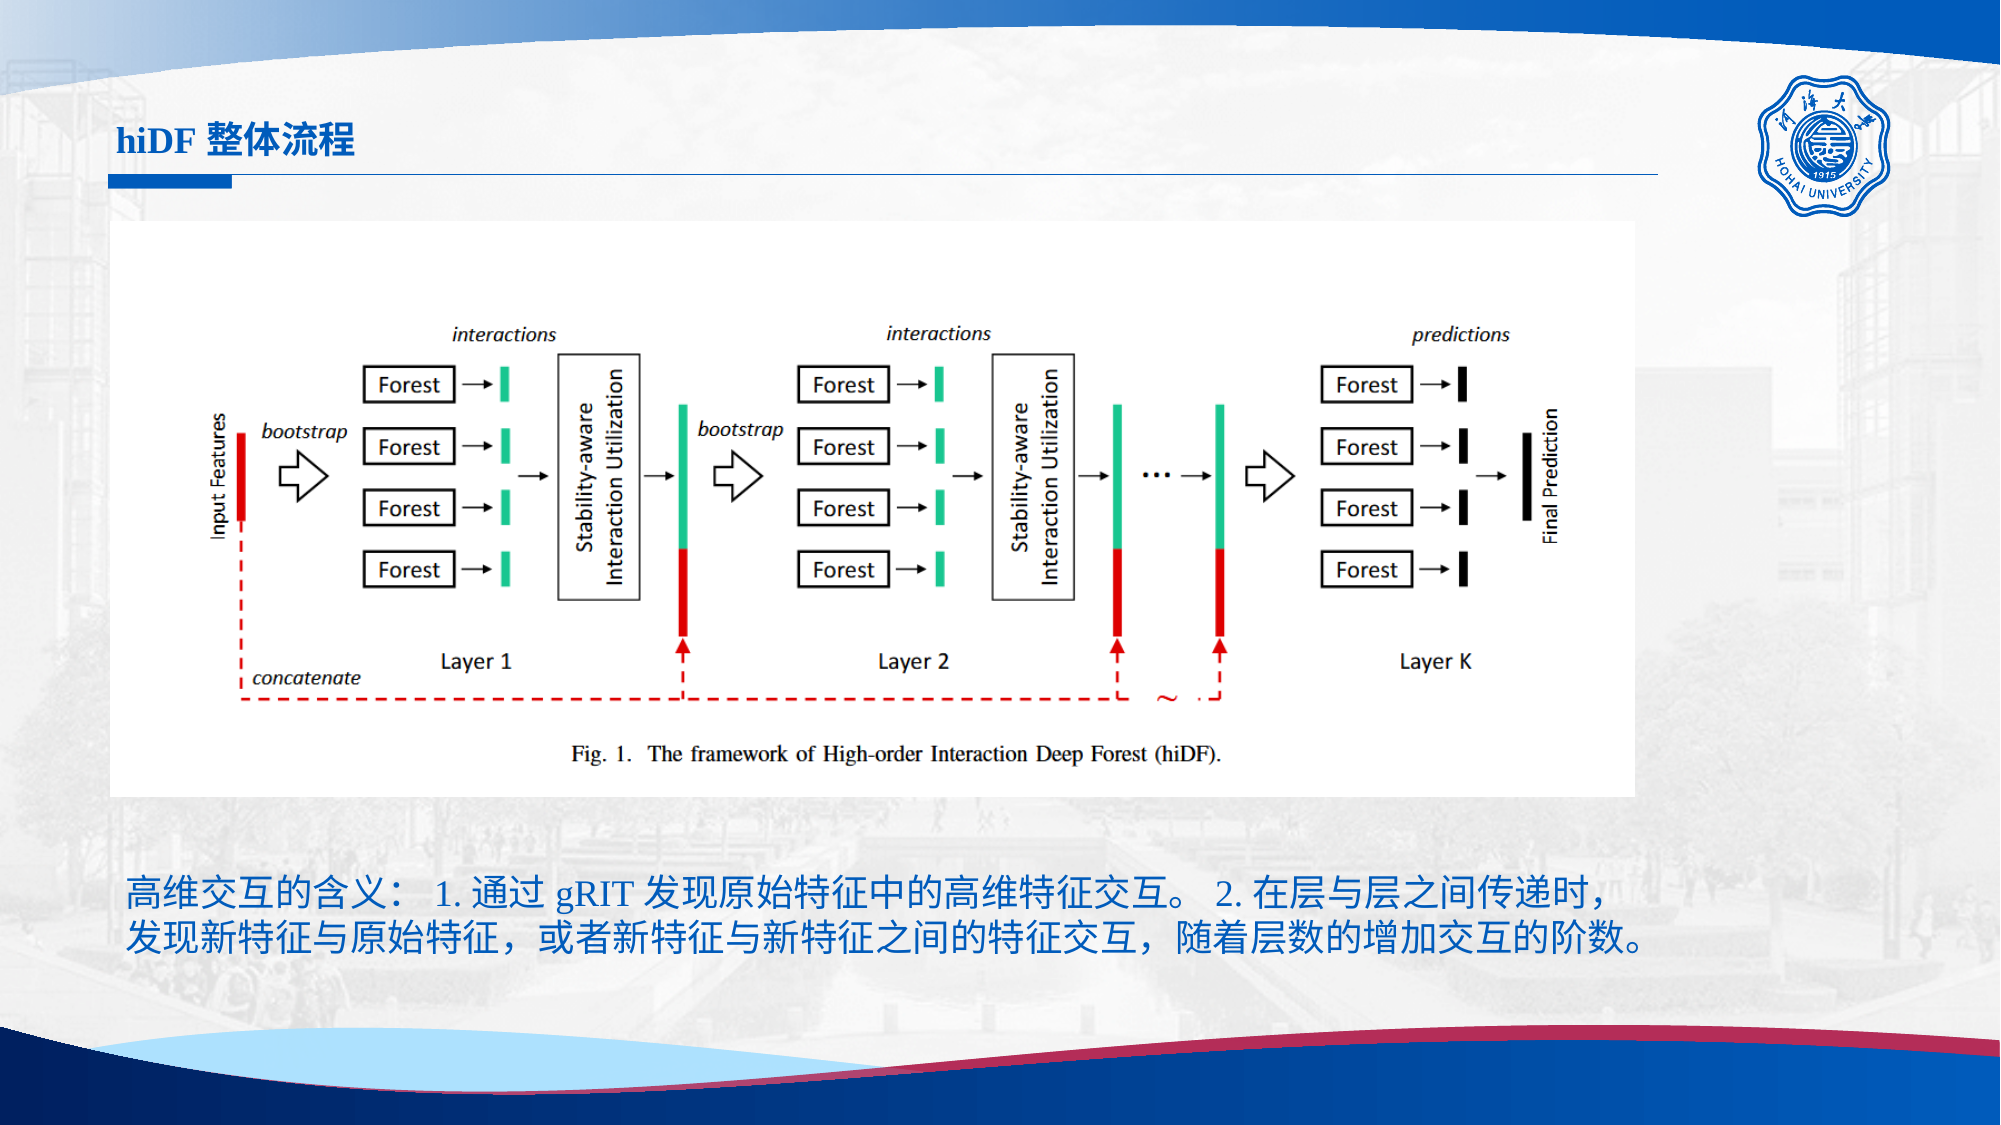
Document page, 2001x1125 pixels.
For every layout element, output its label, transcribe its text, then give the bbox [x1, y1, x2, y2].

picture [110, 221, 1635, 797]
text_box 高维交互的含义：1.通过gRIT发现原始特征中的高维特征交互。2.在层与层之间传递时，发现新特征与原始特征，或者新特征与新特征之间的特征交互，随着层数的增加交互的阶数。 [110, 861, 1649, 1012]
text_box hiDF整体流程 [101, 108, 1122, 168]
